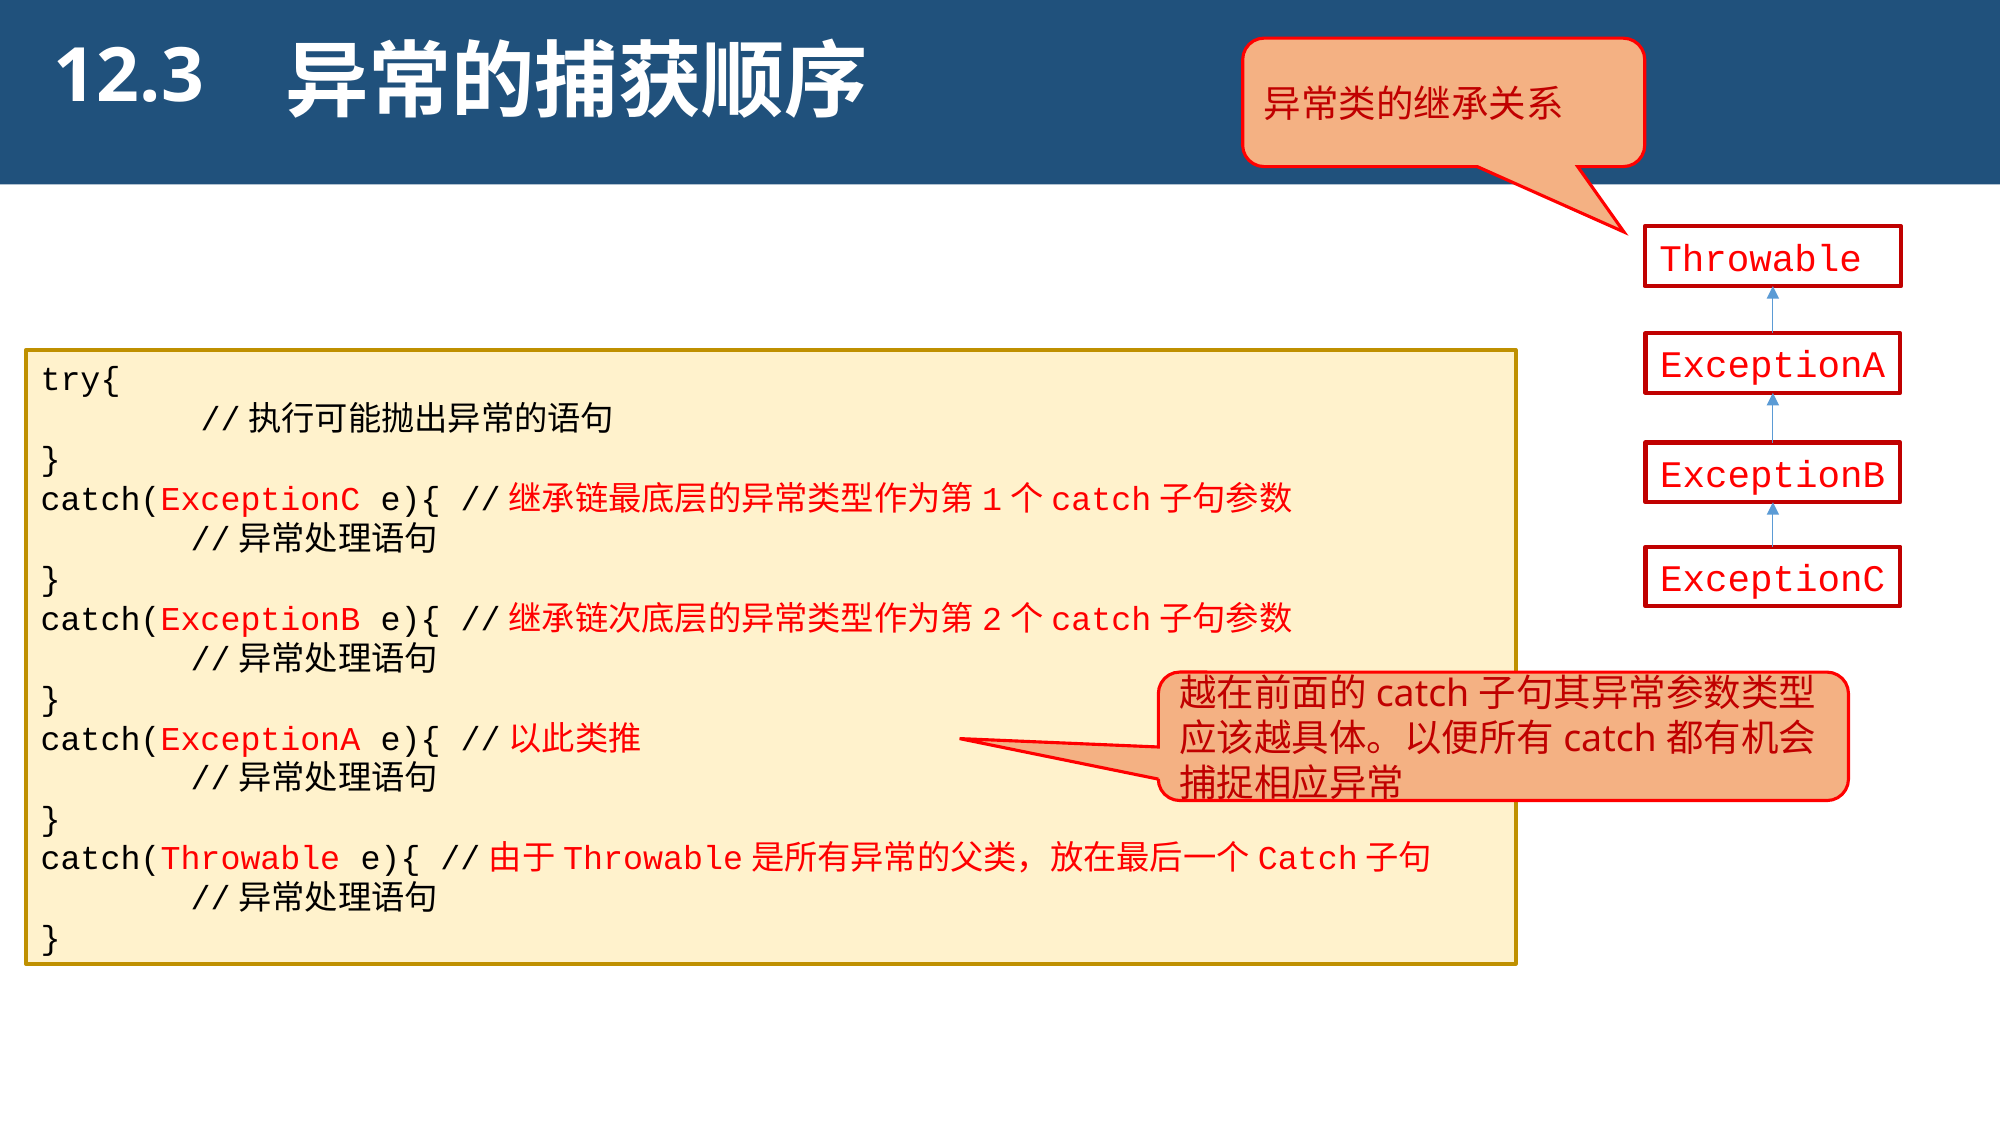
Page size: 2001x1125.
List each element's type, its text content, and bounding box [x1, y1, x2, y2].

text_box try{ //执行可能抛出异常的语句 } catch(ExceptionC e){ //继承链最底层的异常类型作为第1个catch子句参数 //异常处理语句 } catch(ExceptionB e){ //继承链次底层的异常类型作为第2个catch子句参数 //异常处理语句 } catch(ExceptionA e){ //以此类推 //异常处理语句 } catch(Throwable e){ //由于Throwable是所有异常的父类，放在最后一个Catch子句 //异常处理语句 } [25, 350, 1516, 964]
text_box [1644, 226, 1902, 608]
text_box 异常的捕获顺序 [270, 31, 1484, 113]
text_box 异常类的继承关系 [1241, 37, 1646, 235]
list 12.3 [38, 28, 244, 166]
text_box 越在前面的catch子句其异常参数类型应该越具体。以便所有catch都有机会捕捉相应异常 [959, 671, 1850, 802]
